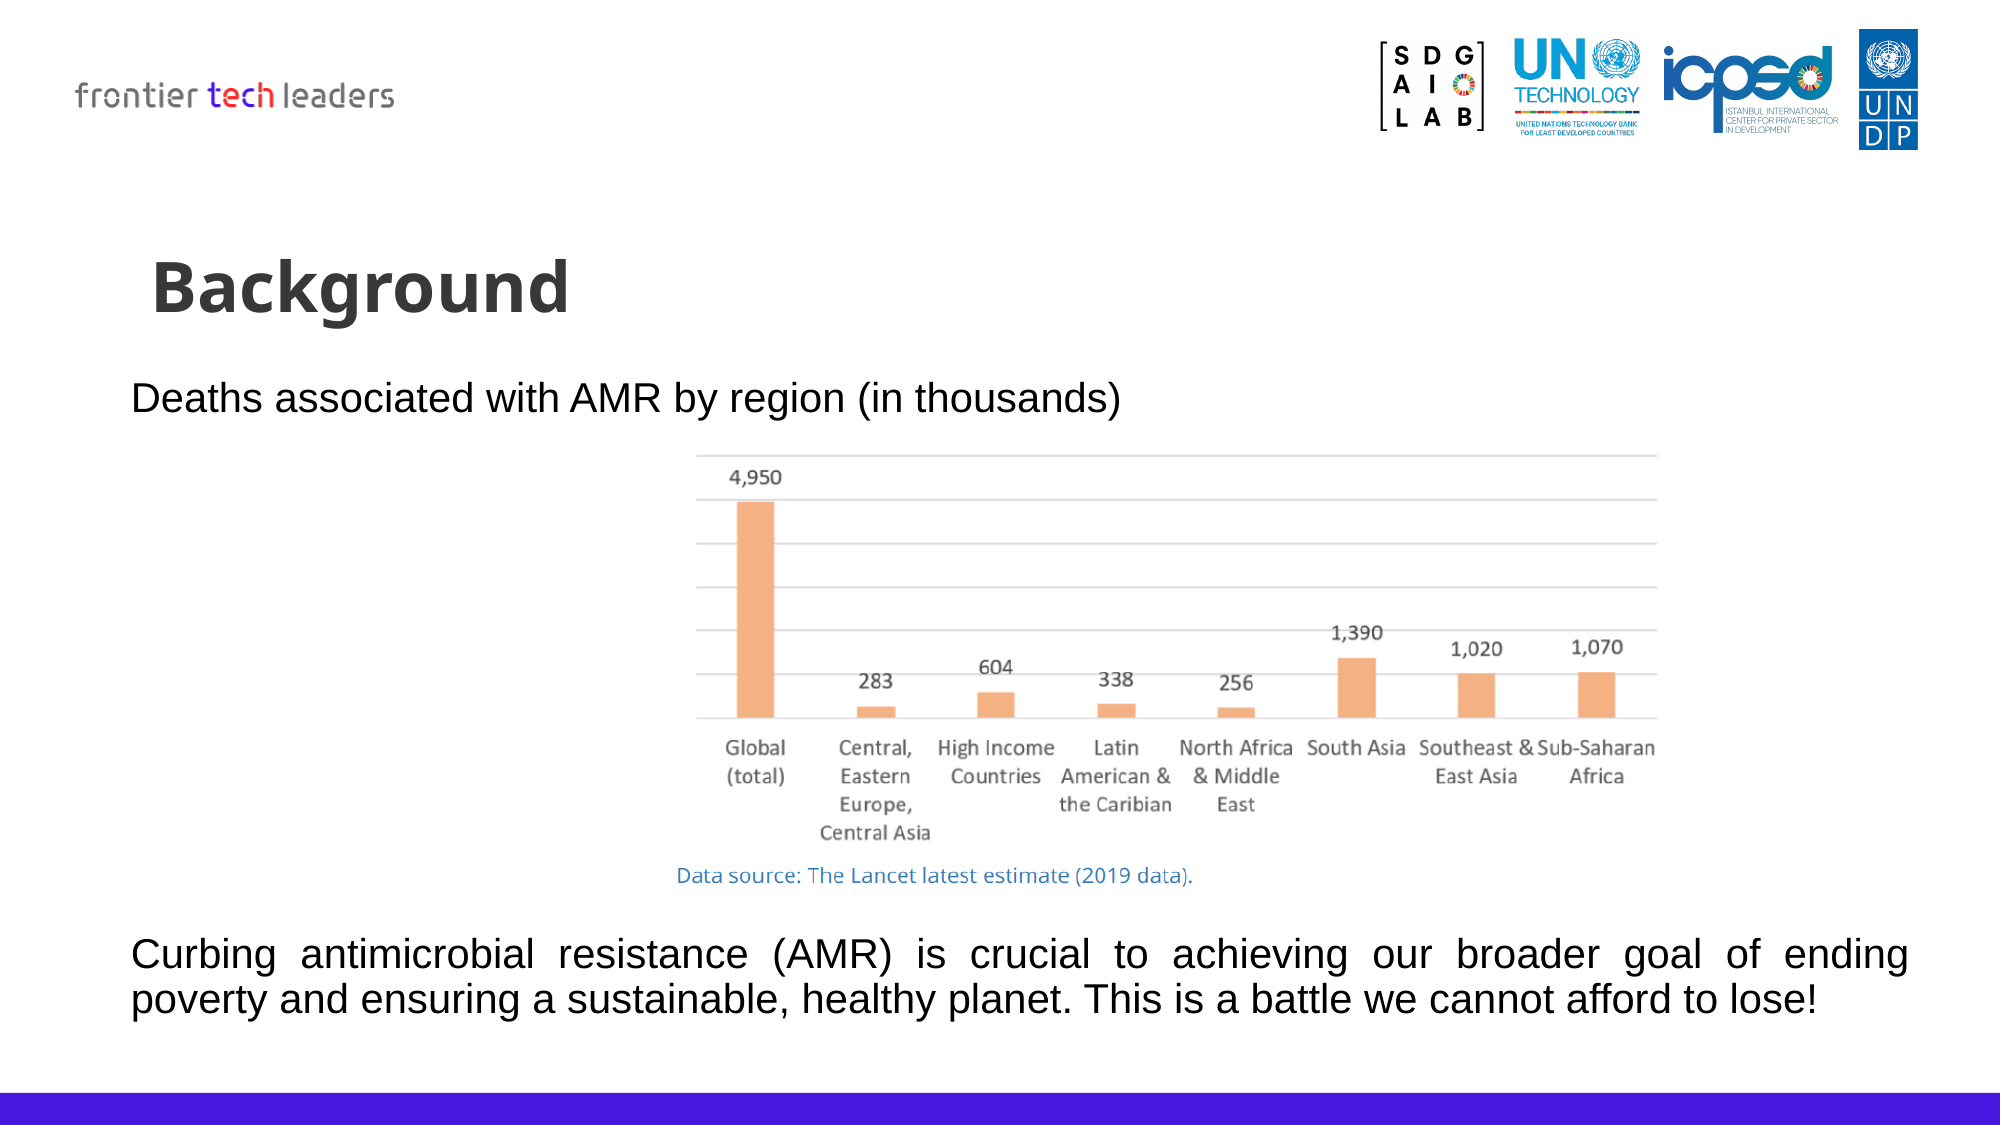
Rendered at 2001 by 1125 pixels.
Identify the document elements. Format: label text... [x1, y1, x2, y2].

text_box Deaths associated with AMR by region (in thousands) Curbing antimicrobial resistance (AMR) is crucial to achieving our broader goal of ending poverty and ensuring a sustainable, healthy planet. This is a battle we cannot afford to lose! [123, 369, 1919, 1067]
text_box [0, 1092, 2000, 1125]
picture [638, 428, 1712, 895]
text_box Background [142, 242, 943, 338]
picture [75, 82, 394, 108]
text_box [1377, 29, 1918, 150]
